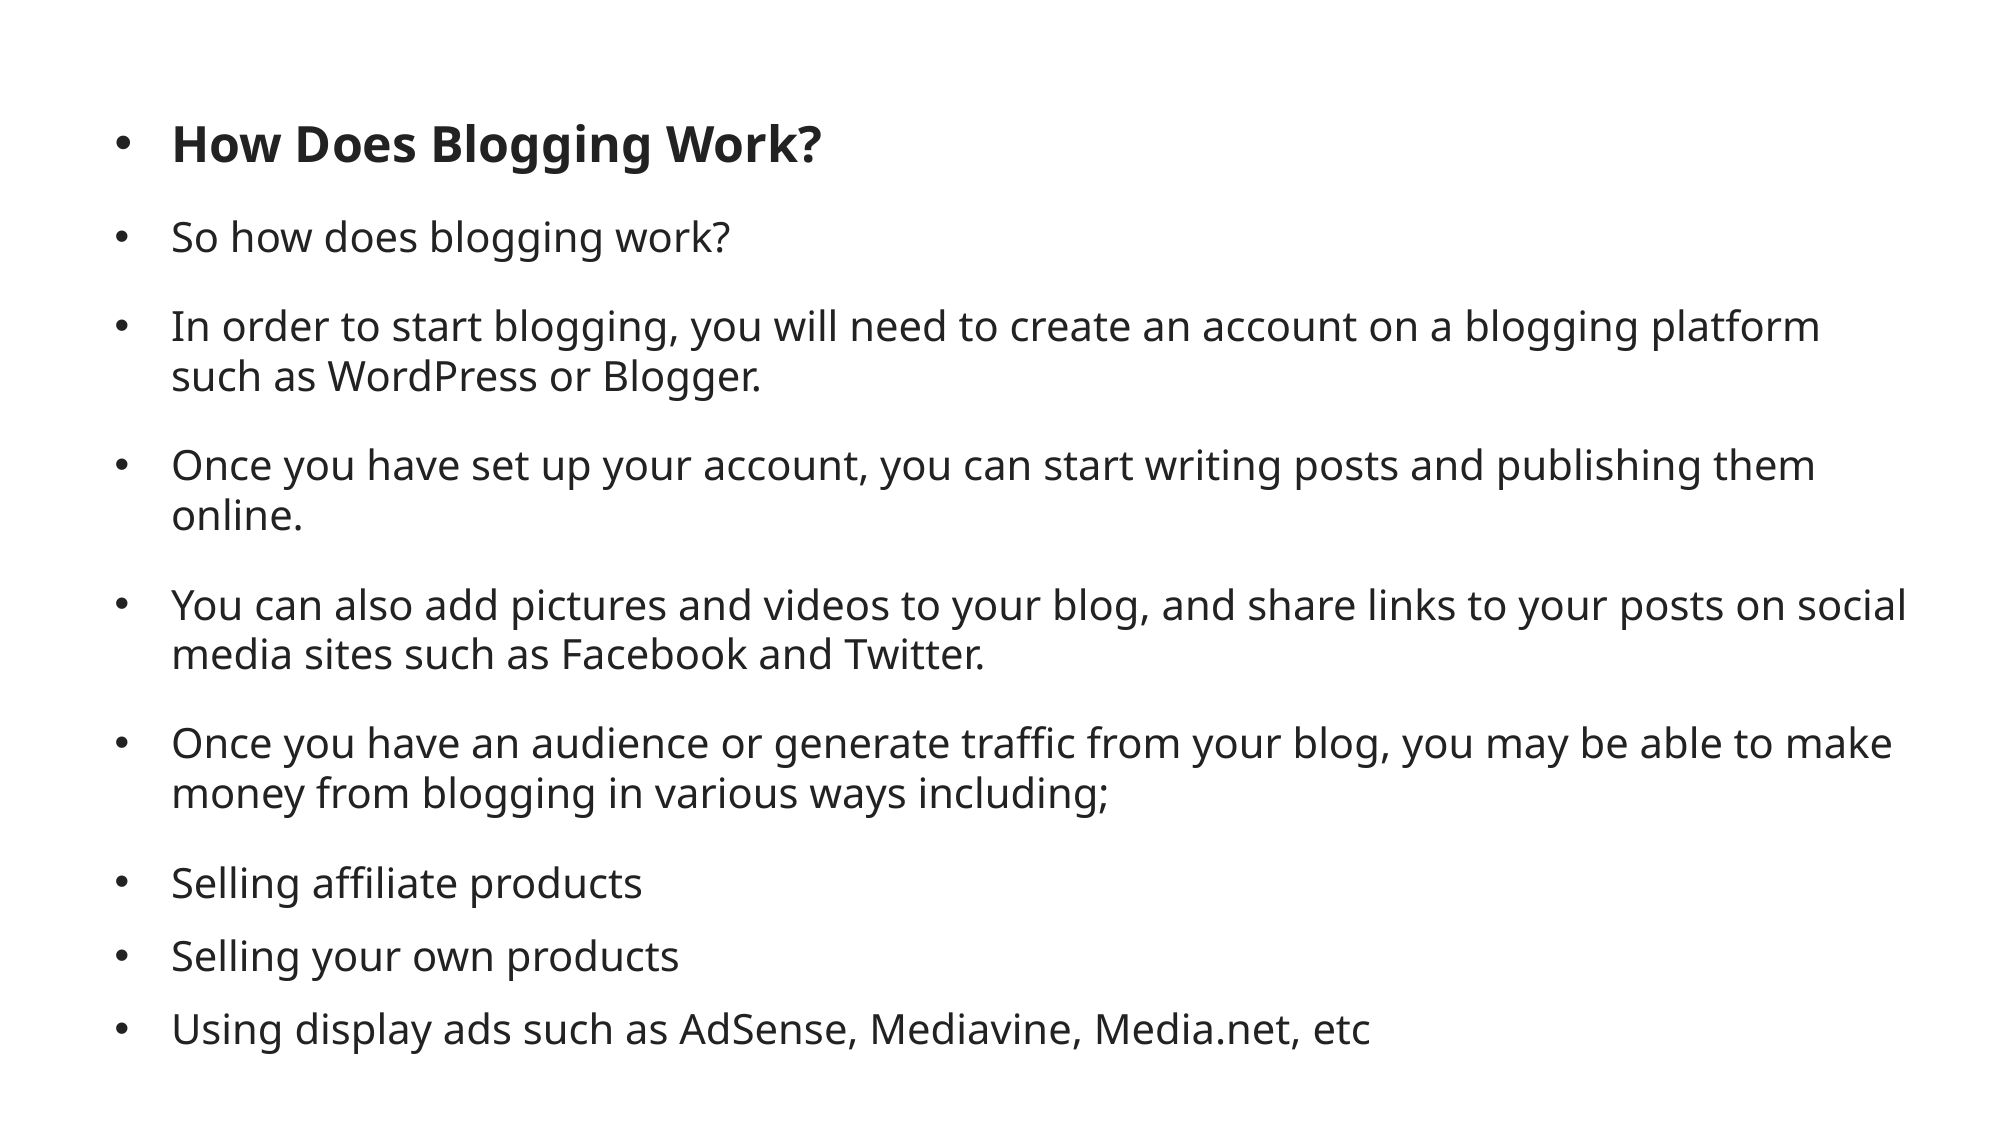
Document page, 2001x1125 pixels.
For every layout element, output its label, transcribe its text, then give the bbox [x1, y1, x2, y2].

text_box How Does Blogging Work? So how does blogging work? In order to start blogging, you will need to create an account on a blogging platform such as WordPress or Blogger. Once you have set up your account, you can start writing posts and publishing them online. You can also add pictures and videos to your blog, and share links to your posts on social media sites such as Facebook and Twitter. Once you have an audience or generate traffic from your blog, you may be able to make money from blogging in various ways including; Selling affiliate products Selling your own products Using display ads such as AdSense, Mediavine, Media.net, etc [99, 103, 1934, 1061]
